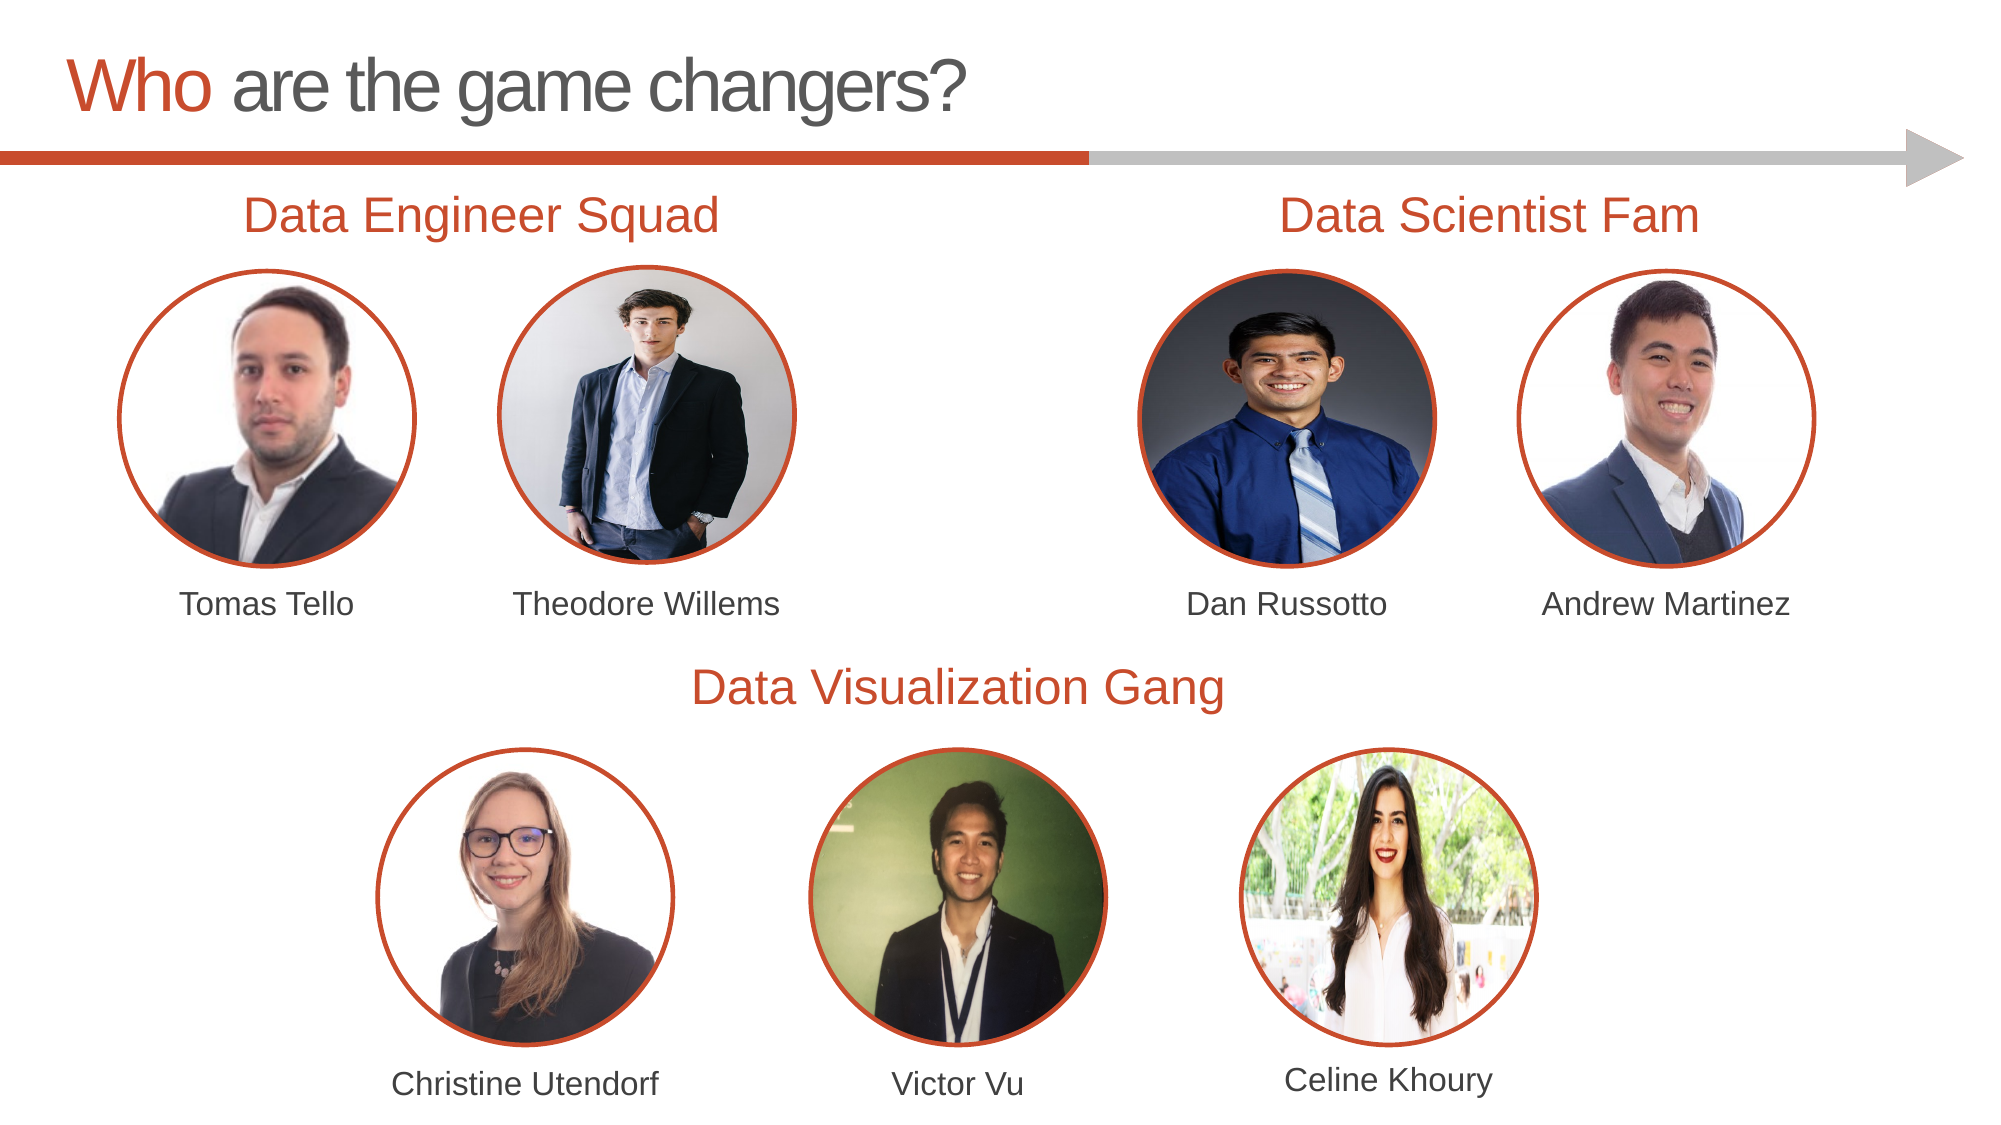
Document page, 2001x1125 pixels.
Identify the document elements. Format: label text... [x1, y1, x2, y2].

text_box Dan Russotto [1171, 574, 1403, 630]
picture [119, 271, 415, 567]
picture [810, 749, 1106, 1045]
picture [1241, 749, 1537, 1045]
picture [1139, 271, 1435, 567]
text_box Tomas Tello [164, 574, 370, 630]
picture [499, 267, 795, 563]
picture [1518, 271, 1815, 567]
text_box [1906, 129, 1964, 187]
text_box Data Engineer Squad [228, 174, 736, 250]
text_box Christine Utendorf [376, 1055, 675, 1110]
picture [377, 749, 673, 1045]
text_box Data Visualization Gang [676, 647, 1241, 722]
text_box Theodore Willems [497, 574, 797, 630]
title Who are the game changers? [64, 0, 1218, 176]
text_box Data Scientist Fam [1264, 174, 1716, 250]
text_box Victor Vu [876, 1055, 1040, 1110]
text_box Andrew Martinez [1526, 574, 1807, 630]
text_box Celine Khoury [1269, 1050, 1509, 1106]
